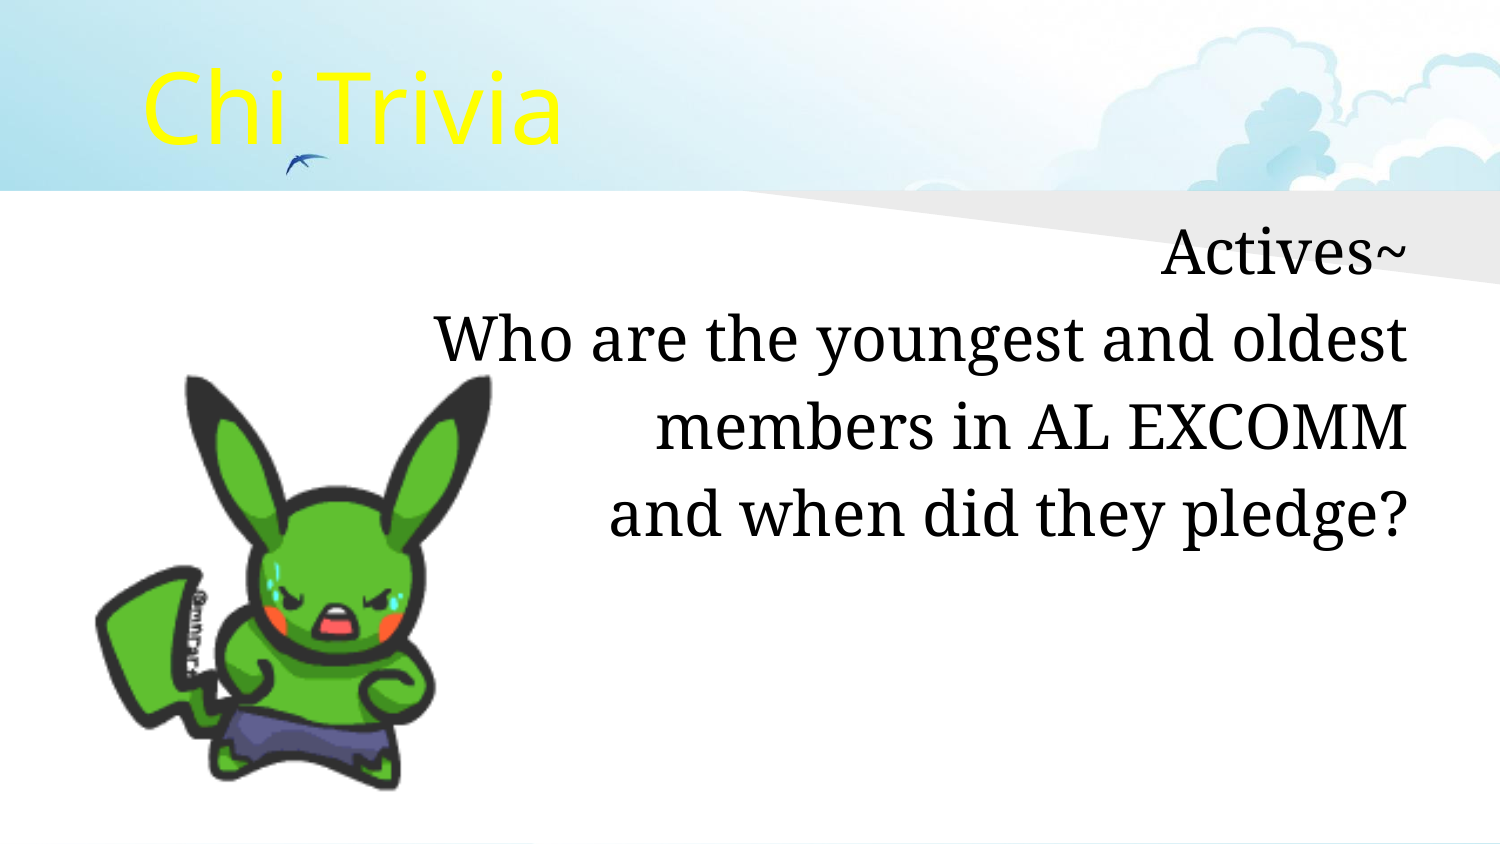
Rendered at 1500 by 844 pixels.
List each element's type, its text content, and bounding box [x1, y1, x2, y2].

title Chi Trivia [75, 33, 1425, 175]
list Actives~ Who are the youngest and oldest members in AL EXCOMM and when did they pledge? [75, 196, 1425, 808]
picture [74, 359, 521, 809]
picture [0, 0, 1500, 190]
